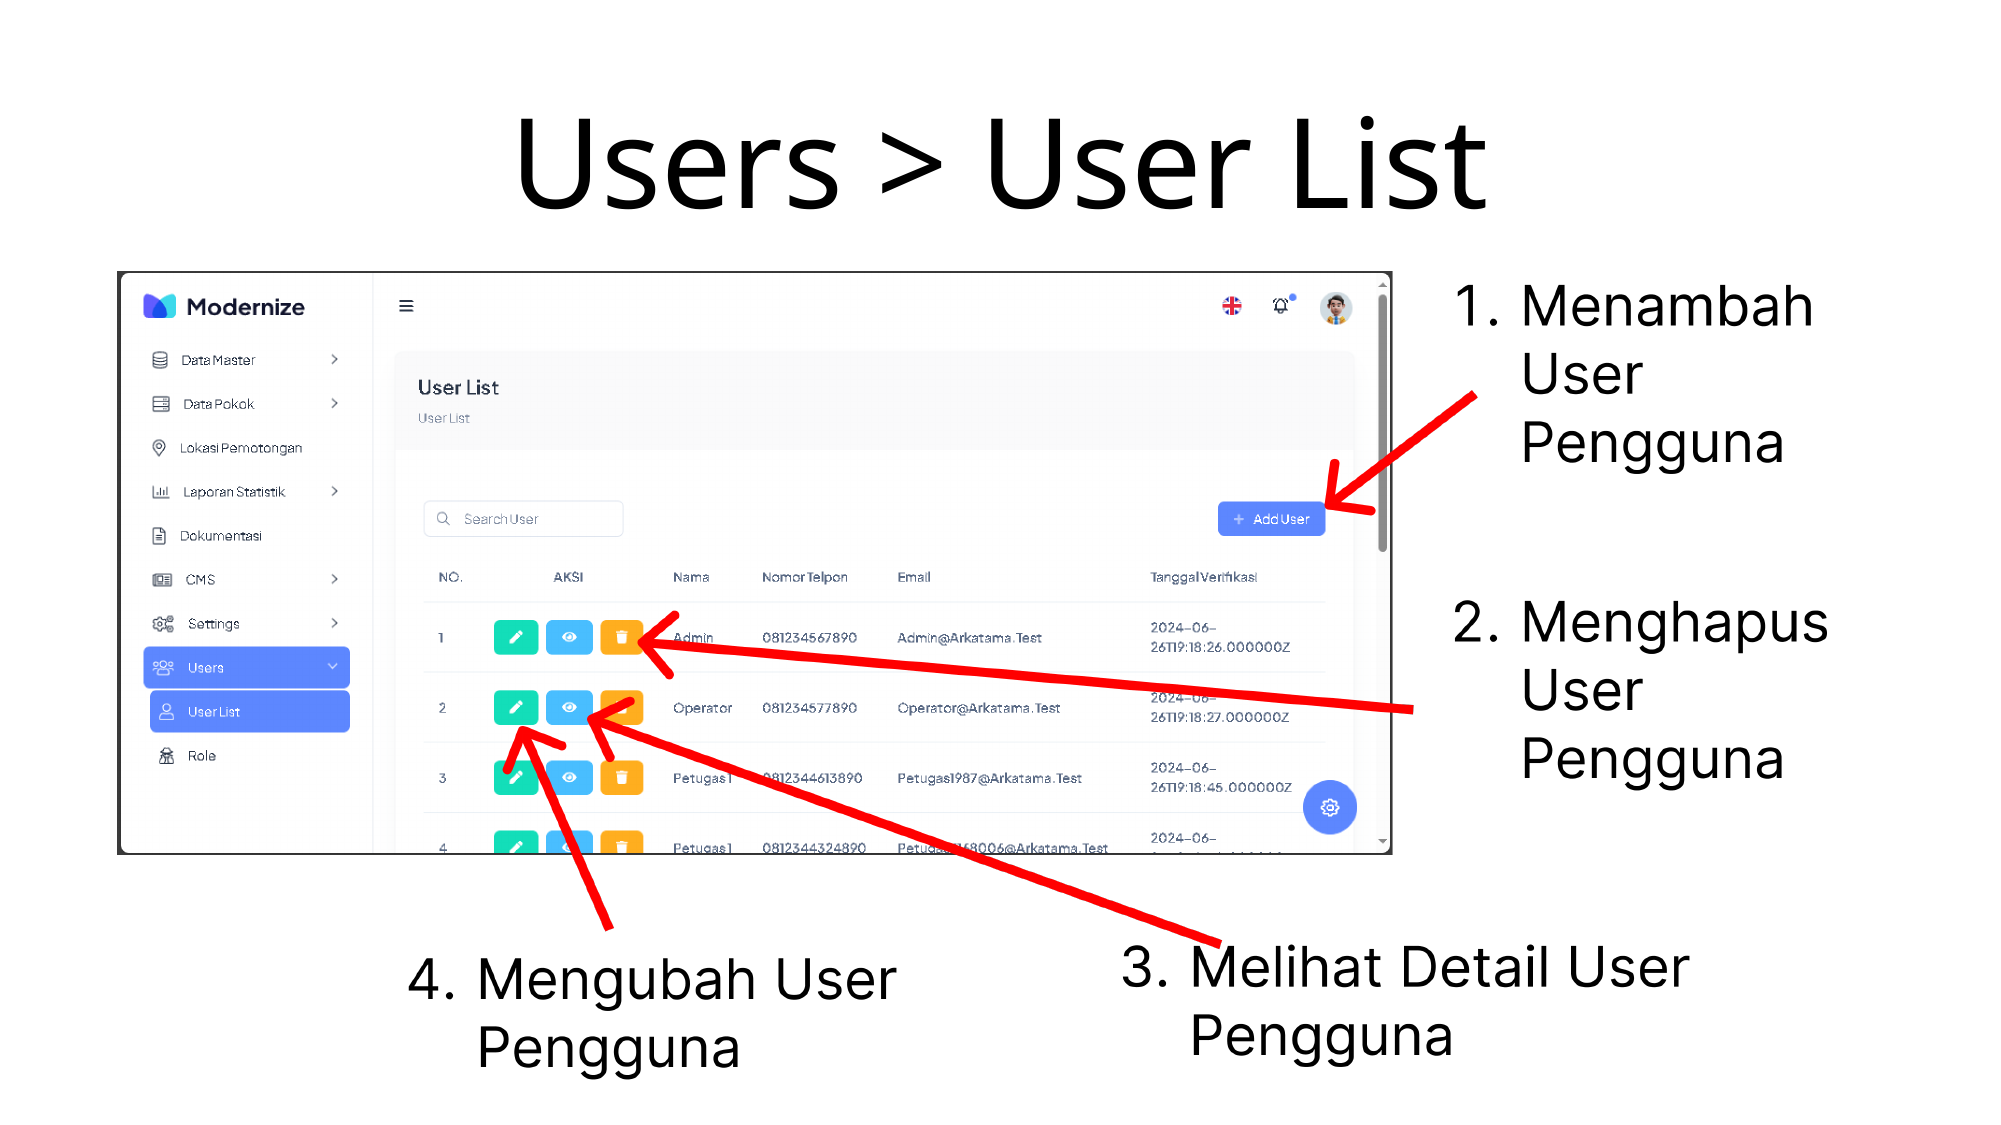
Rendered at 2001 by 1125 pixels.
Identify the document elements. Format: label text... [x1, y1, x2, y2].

picture [117, 271, 1883, 1081]
title Users > User List [249, 44, 1750, 244]
